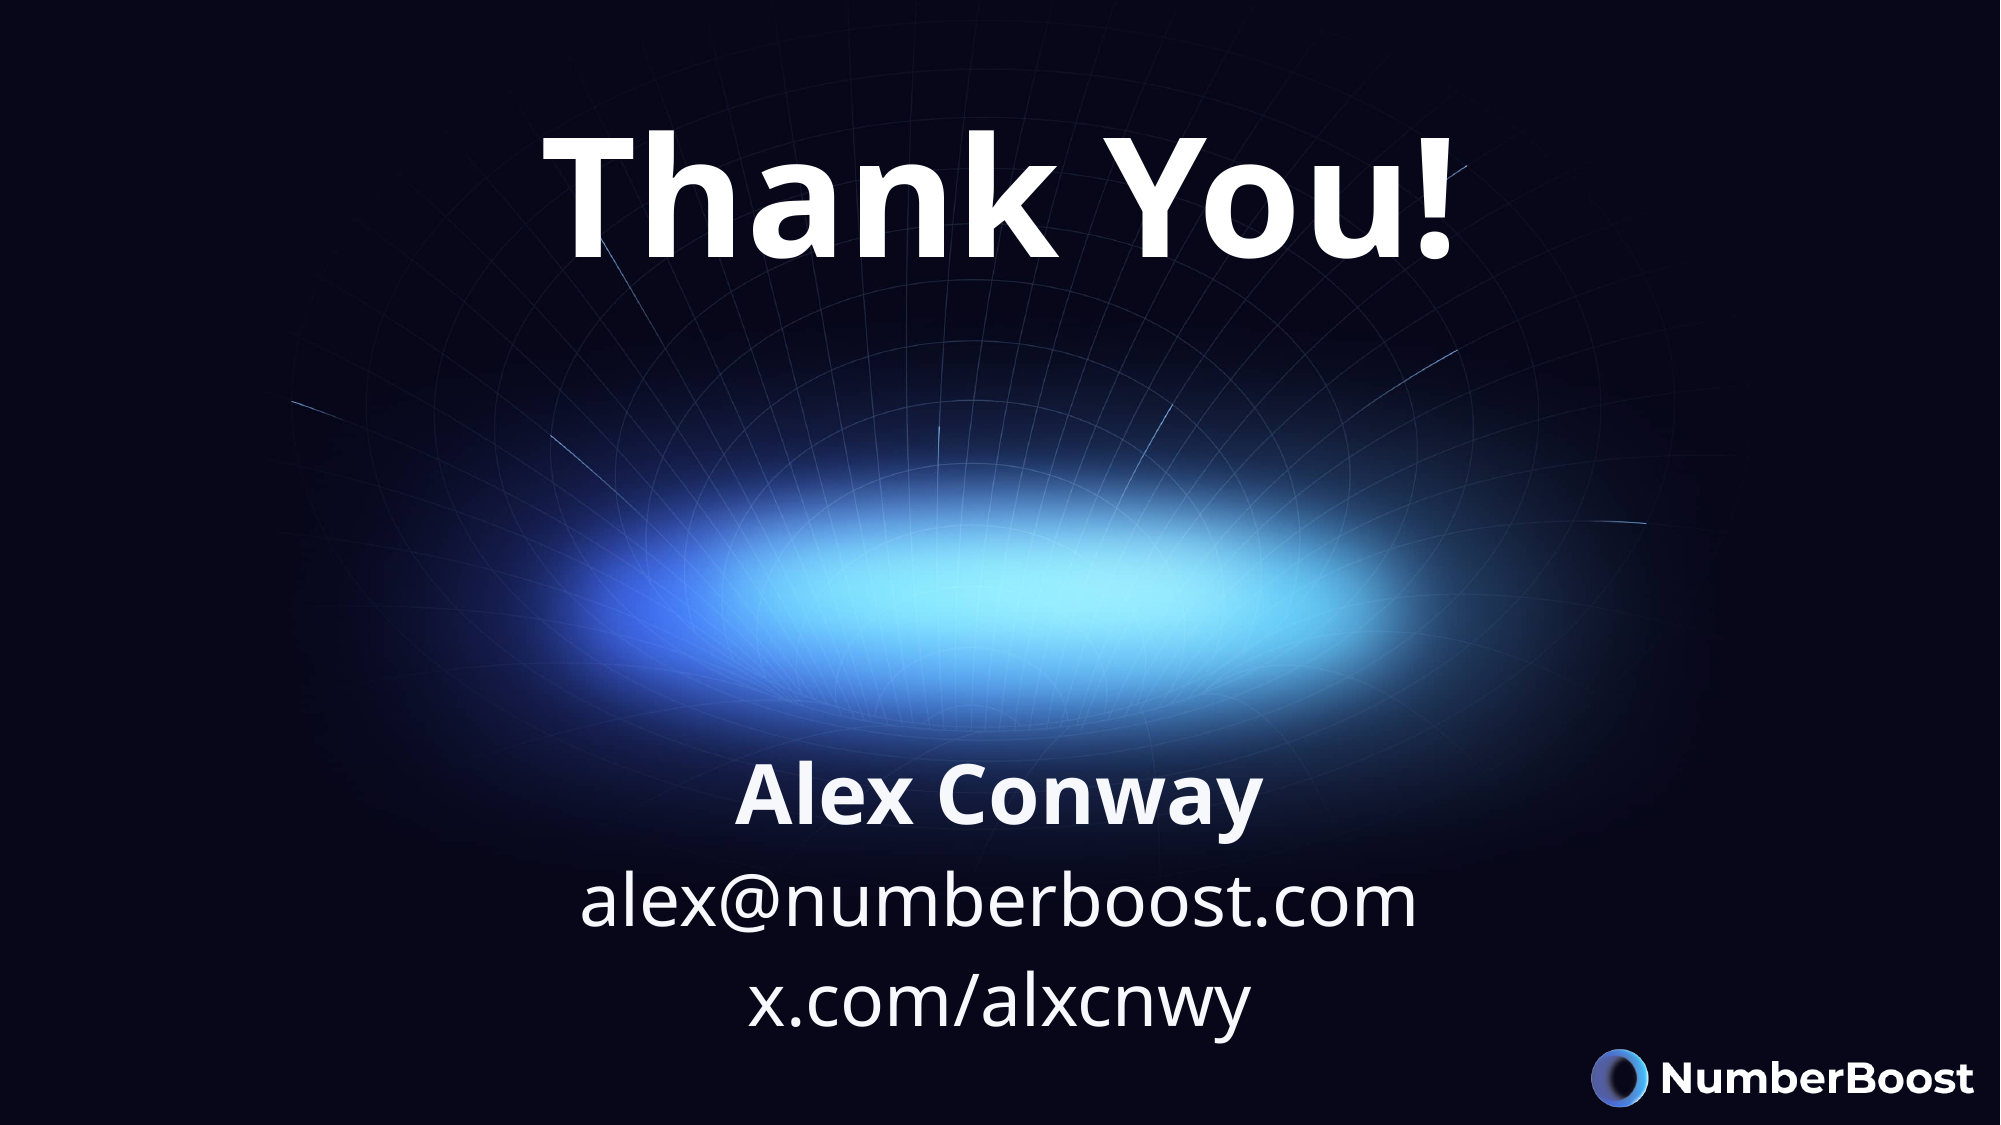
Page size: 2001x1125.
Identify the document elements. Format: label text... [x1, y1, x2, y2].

picture [19, 0, 1981, 1108]
title Thank You! [249, 106, 1750, 498]
subtitle Alex Conway alex@numberboost.com x.com/alxcnwy [249, 745, 1750, 1052]
